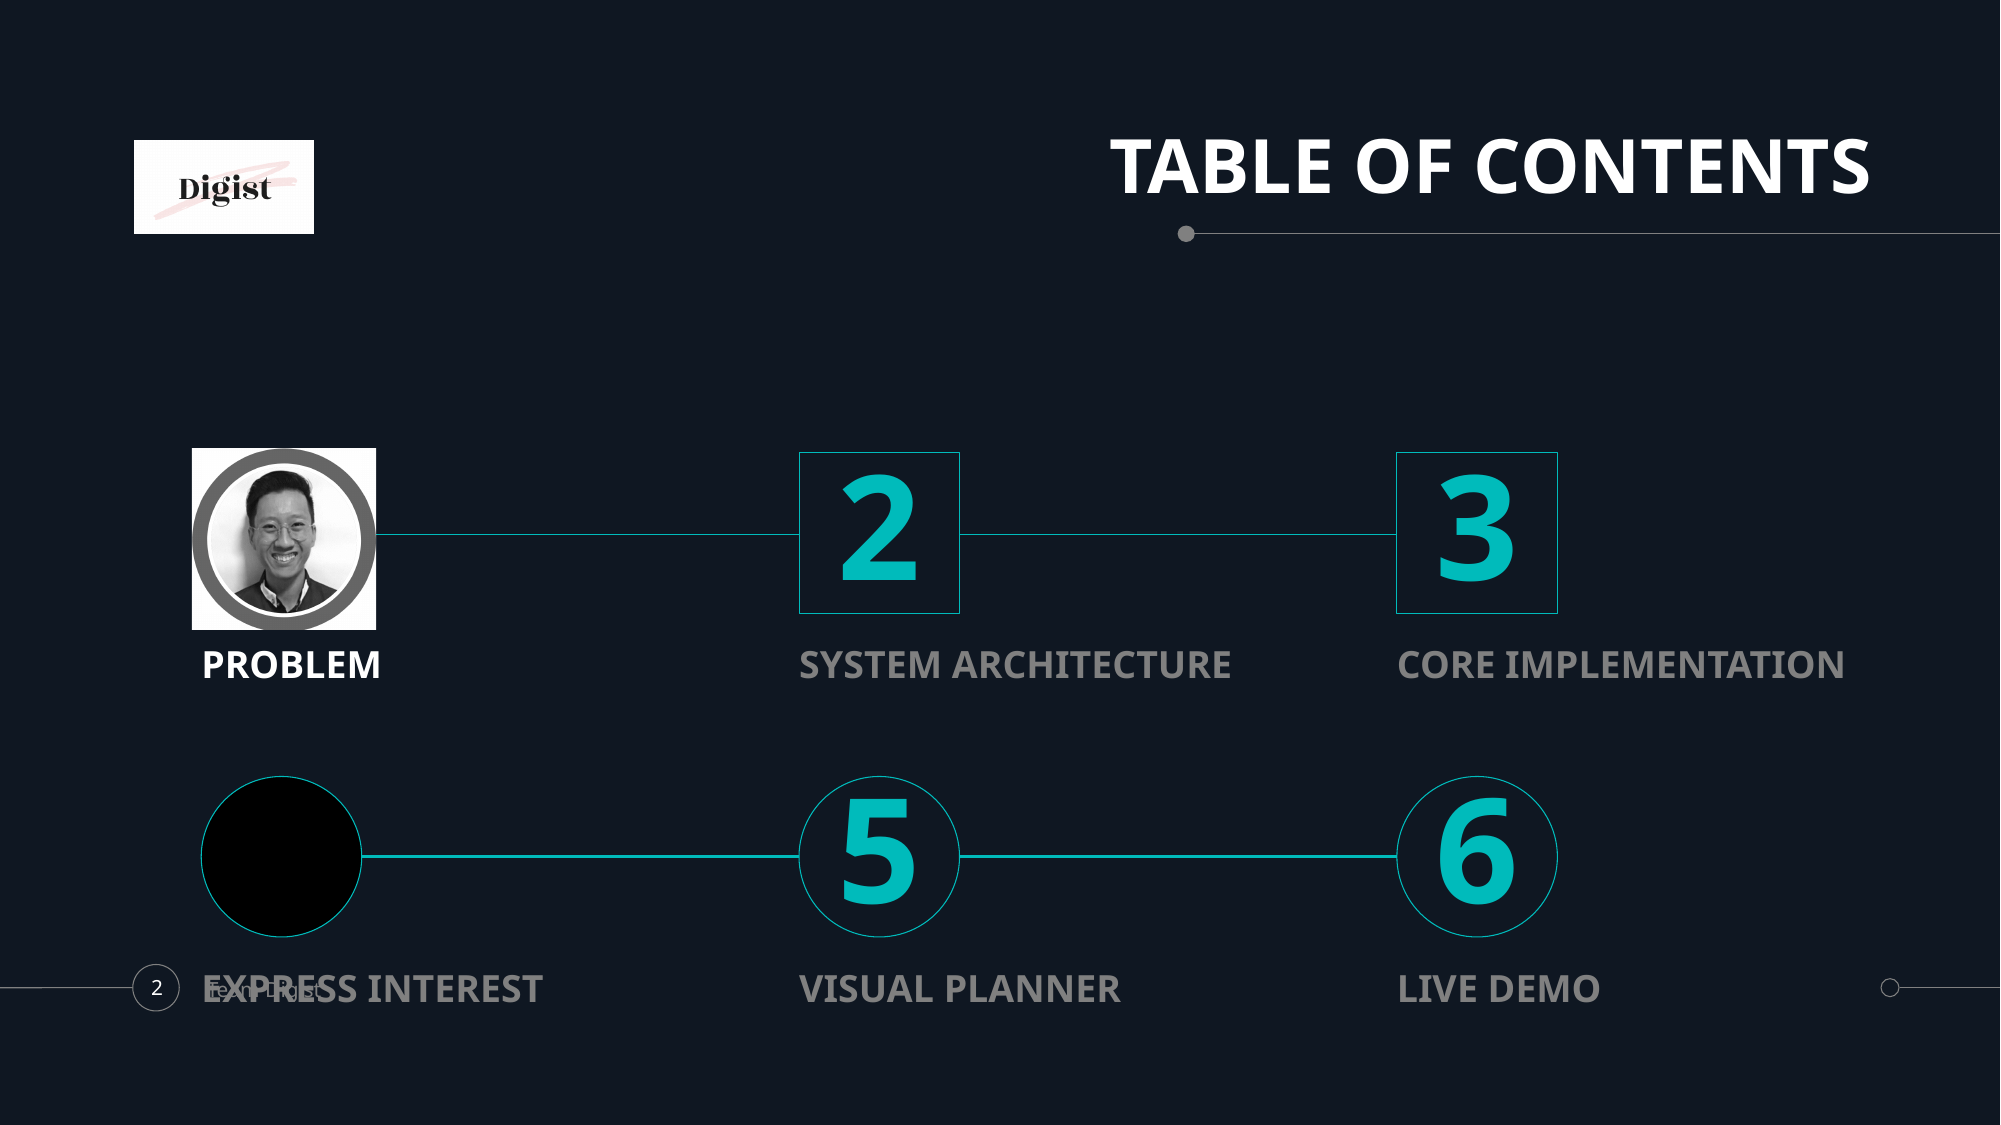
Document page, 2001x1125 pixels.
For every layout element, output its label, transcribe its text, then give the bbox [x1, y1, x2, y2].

slide_number 2 [127, 964, 186, 1014]
list SYSTEM ARCHITECTURE [799, 632, 1283, 687]
text_box 4 [201, 776, 362, 937]
footer Team Digist [191, 964, 671, 1014]
text_box EXPRESS INTEREST [201, 956, 685, 1011]
text_box VISUAL PLANNER [799, 956, 1283, 1011]
picture [134, 140, 314, 234]
list PROBLEM [201, 632, 685, 687]
title TABLE OF CONTENTS [837, 116, 1873, 210]
text_box 5 [799, 776, 960, 937]
list 2 [799, 452, 960, 614]
list 3 [1396, 452, 1558, 614]
picture [191, 448, 377, 631]
text_box 6 [1396, 776, 1558, 937]
list CORE IMPLEMENTATION [1396, 632, 1880, 687]
text_box LIVE DEMO [1396, 956, 1880, 1011]
